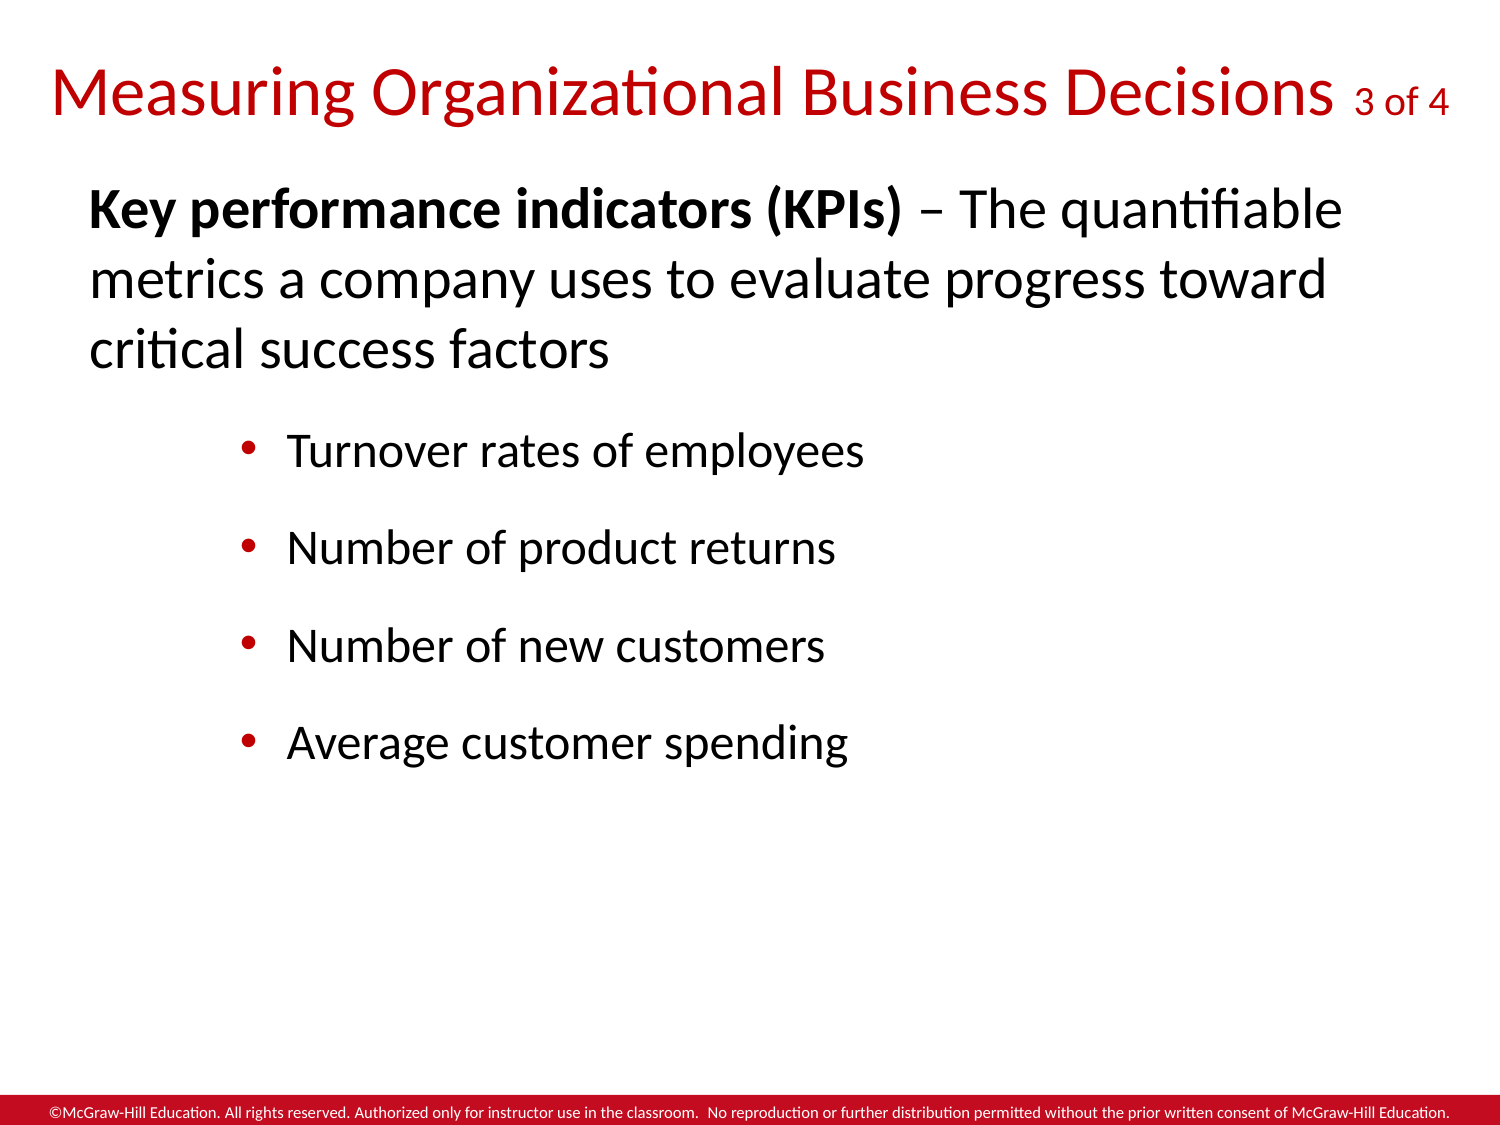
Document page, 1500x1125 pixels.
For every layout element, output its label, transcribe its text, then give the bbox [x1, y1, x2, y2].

list Key performance indicators (KPIs) – The quantifiable metrics a company uses to evaluate progress toward critical success factors Turnover rates of employees Number of product returns Number of new customers Average customer spending [75, 162, 1425, 1075]
title Measuring Organizational Business Decisions 3 of 4 [0, 37, 1500, 138]
